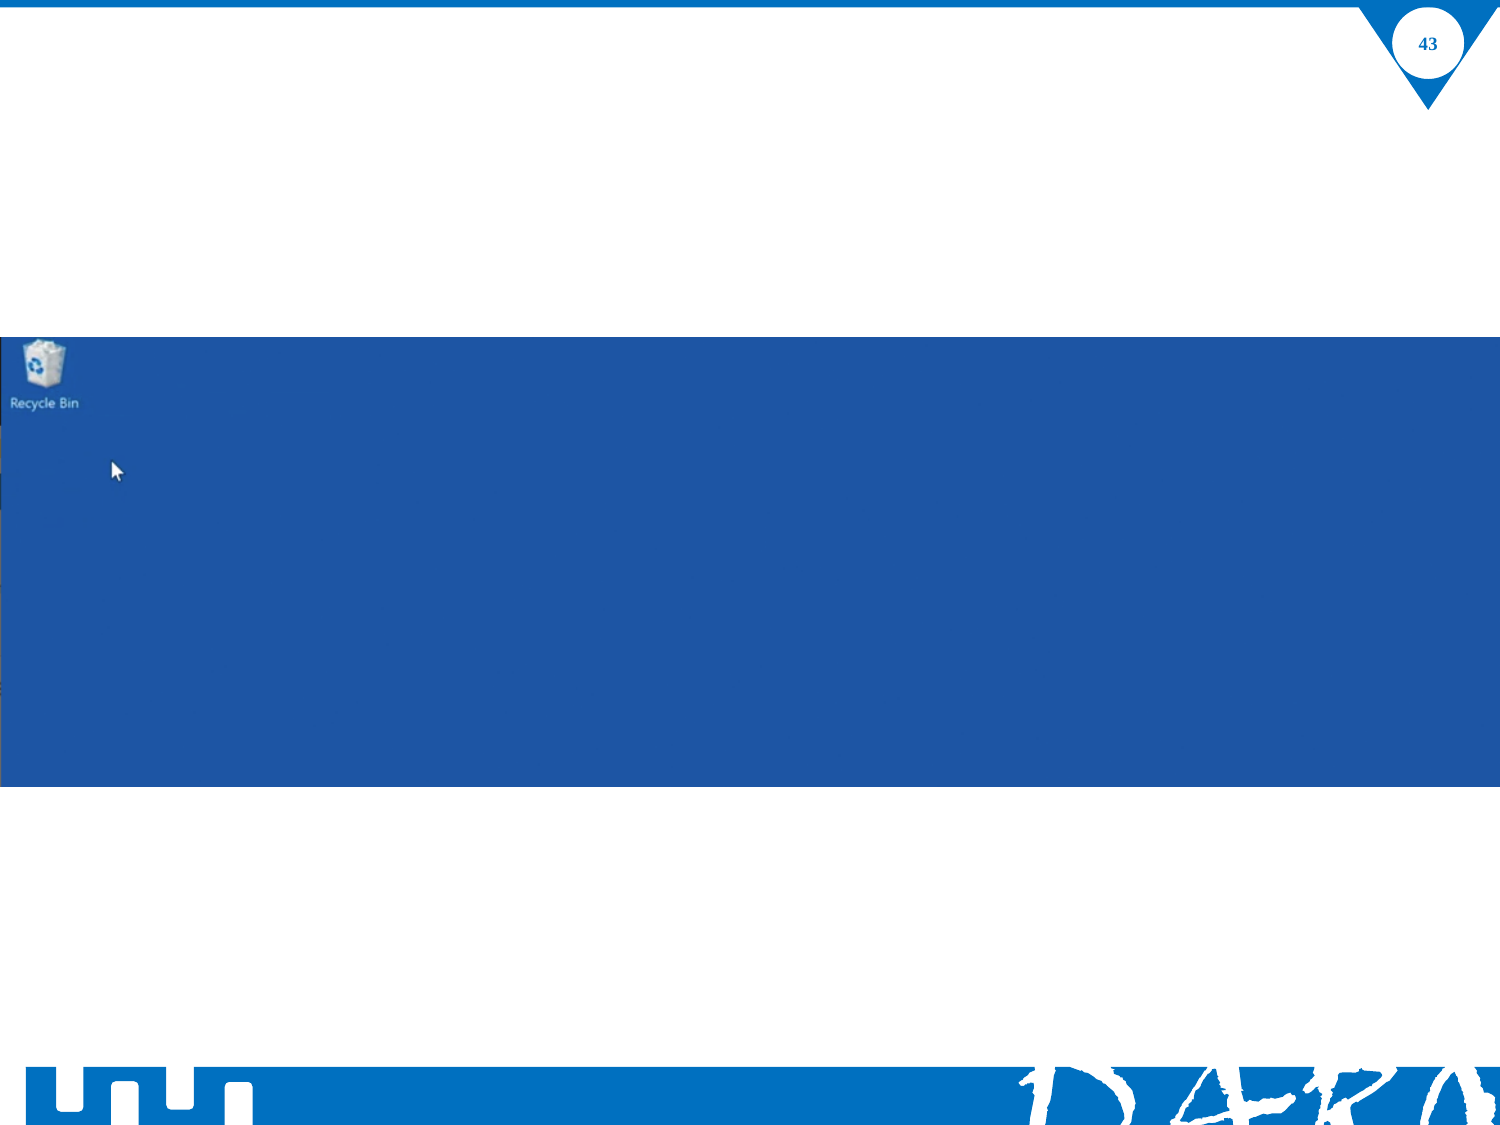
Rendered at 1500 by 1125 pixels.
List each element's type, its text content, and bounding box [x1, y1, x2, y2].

slide_number 43 [1259, 13, 1500, 73]
picture [0, 337, 1500, 788]
